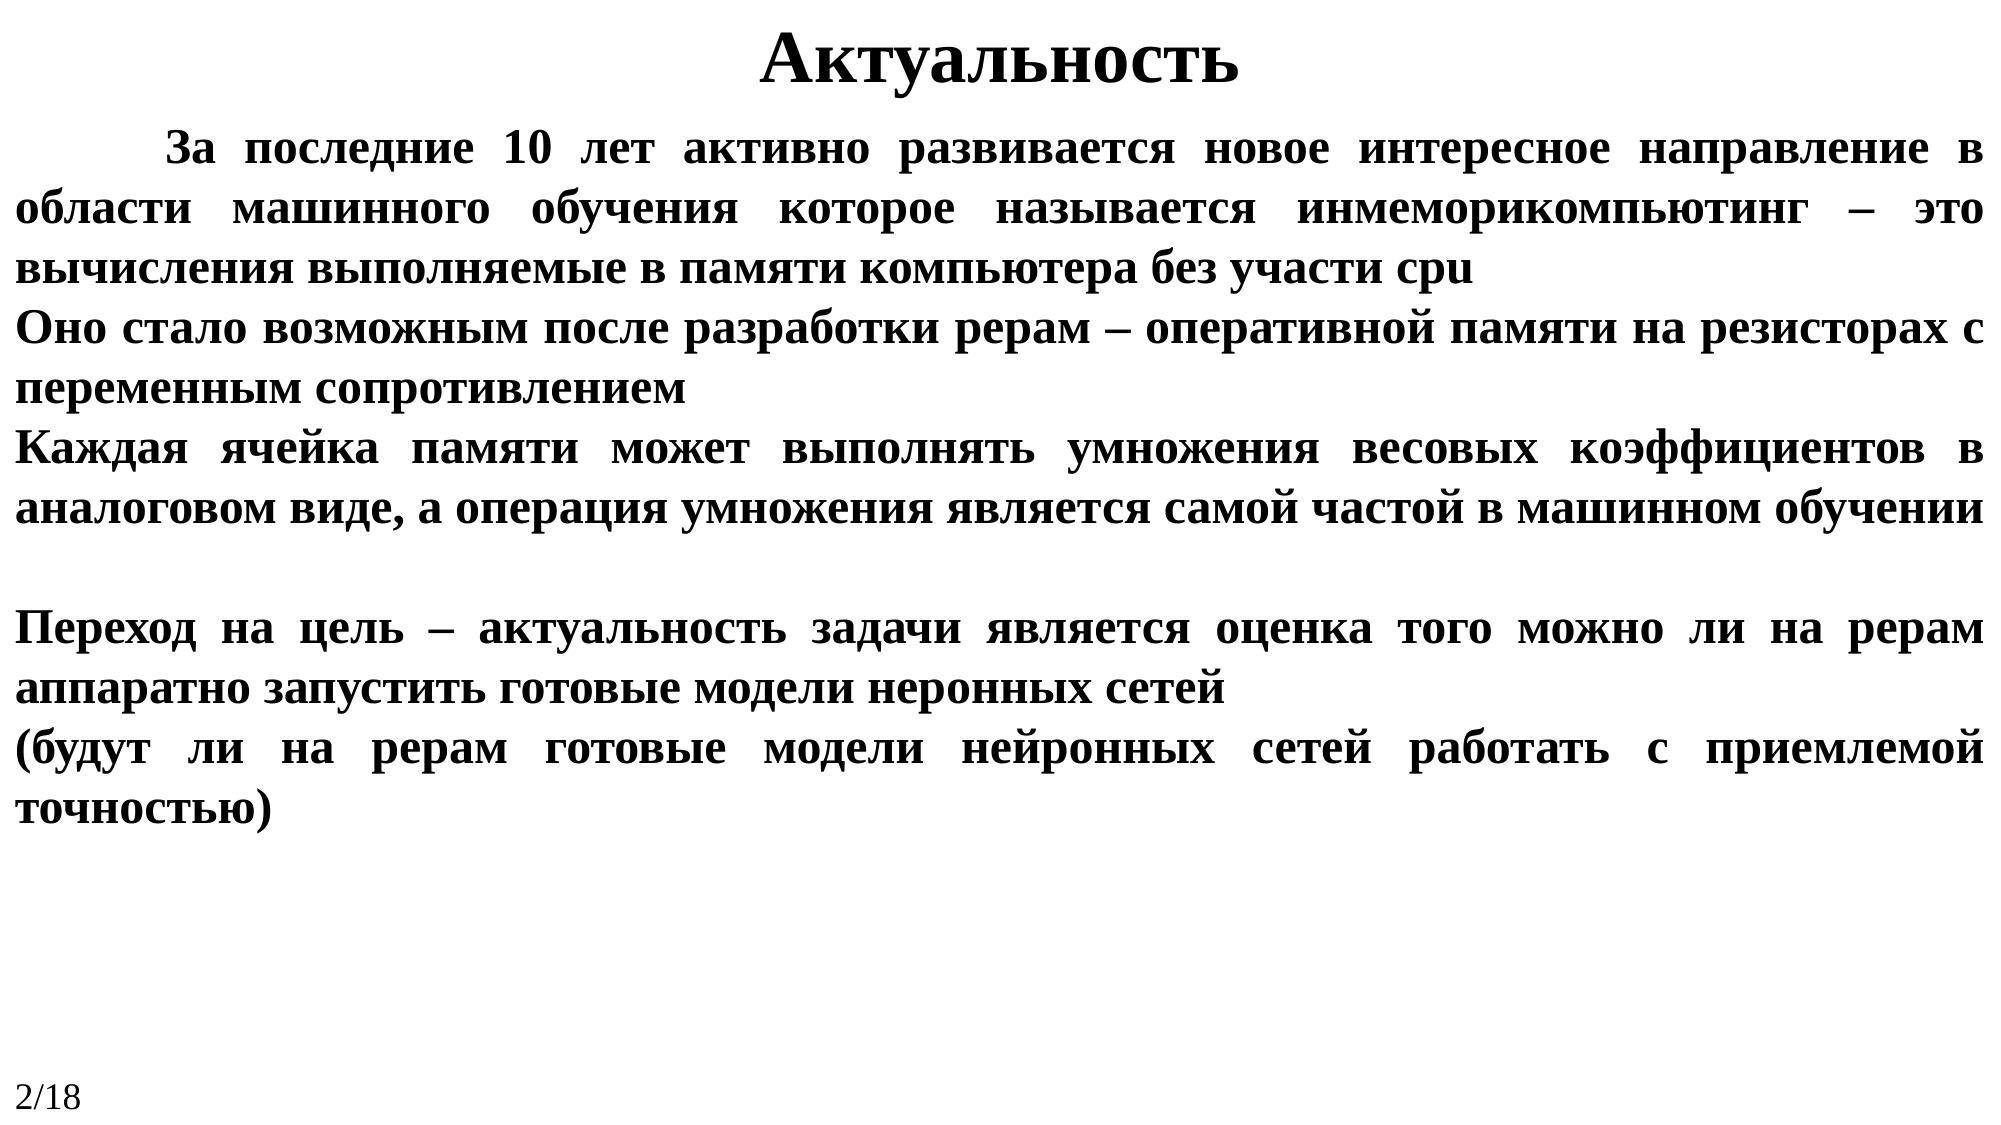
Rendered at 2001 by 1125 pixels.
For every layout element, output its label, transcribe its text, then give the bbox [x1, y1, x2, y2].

text_box Актуальность [0, 0, 2000, 105]
text_box 2/18 [0, 1064, 105, 1125]
text_box За последние 10 лет активно развивается новое интересное направление в области машинного обучения которое называется инмеморикомпьютинг – это вычисления выполняемые в памяти компьютера без участи cpu Оно стало возможным после разработки рерам – оперативной памяти на резисторах с переменным сопротивлением Каждая ячейка памяти может выполнять умножения весовых коэффициентов в аналоговом виде, а операция умножения является самой частой в машинном обучении Переход на цель – актуальность задачи является оценка того можно ли на рерам аппаратно запустить готовые модели неронных сетей (будут ли на рерам готовые модели нейронных сетей работать с приемлемой точностью) [0, 105, 2000, 841]
